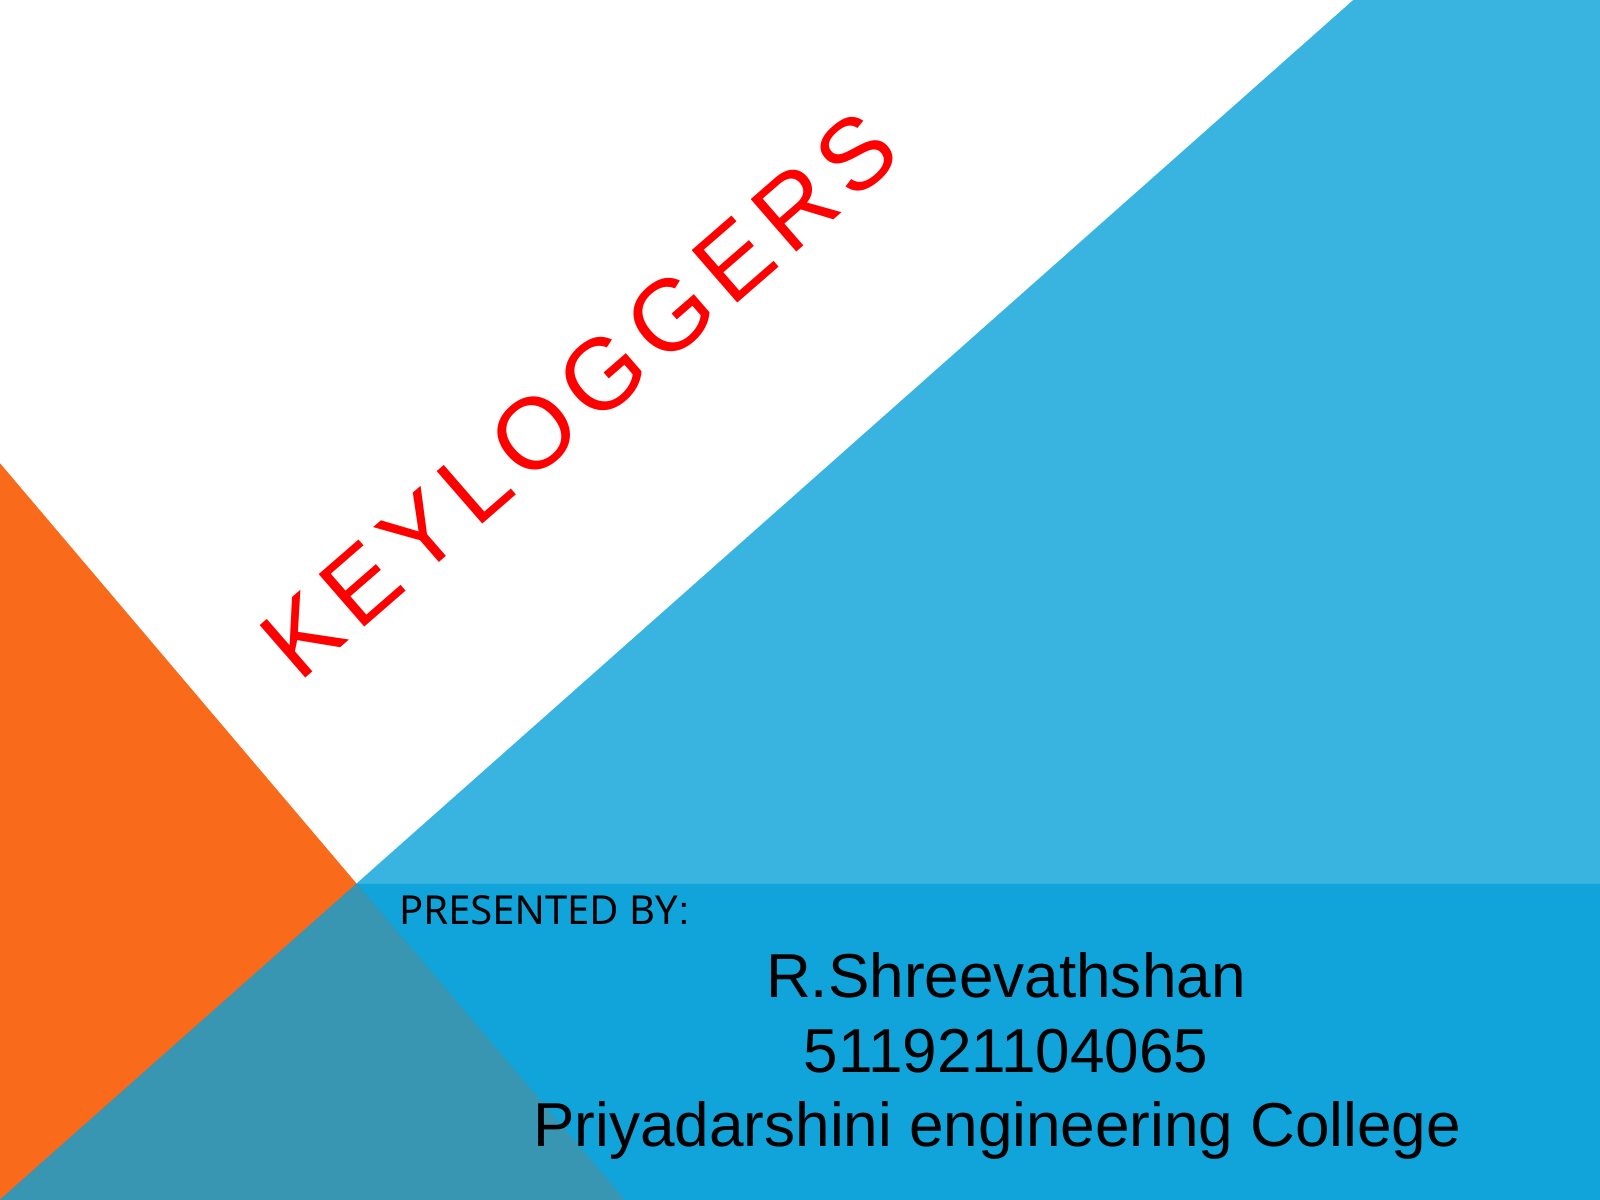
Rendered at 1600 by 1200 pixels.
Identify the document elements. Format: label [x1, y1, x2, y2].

text_box [0, 0, 1600, 1200]
